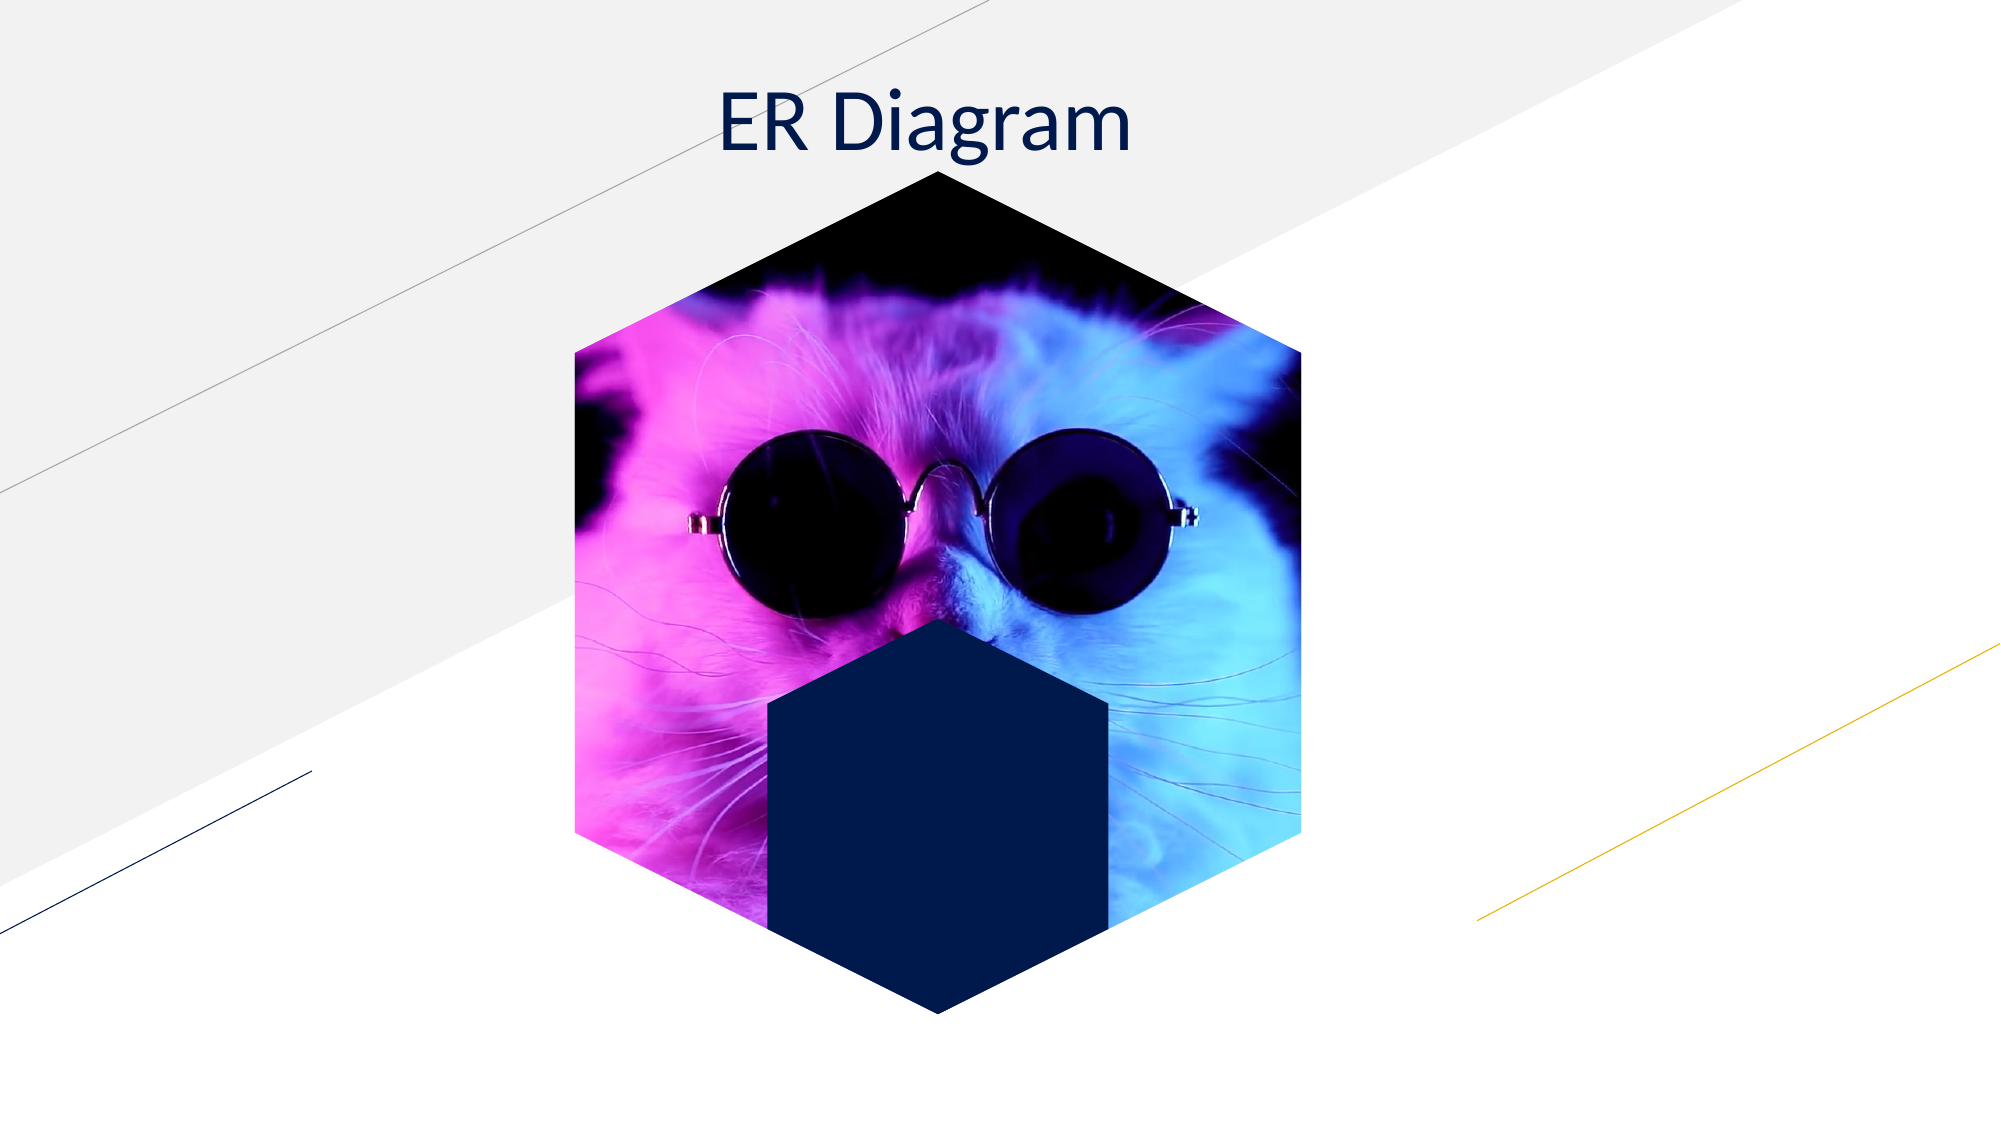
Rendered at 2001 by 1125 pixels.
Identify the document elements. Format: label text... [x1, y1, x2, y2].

picture [574, 171, 1302, 1015]
title ER Diagram [527, 0, 1325, 171]
